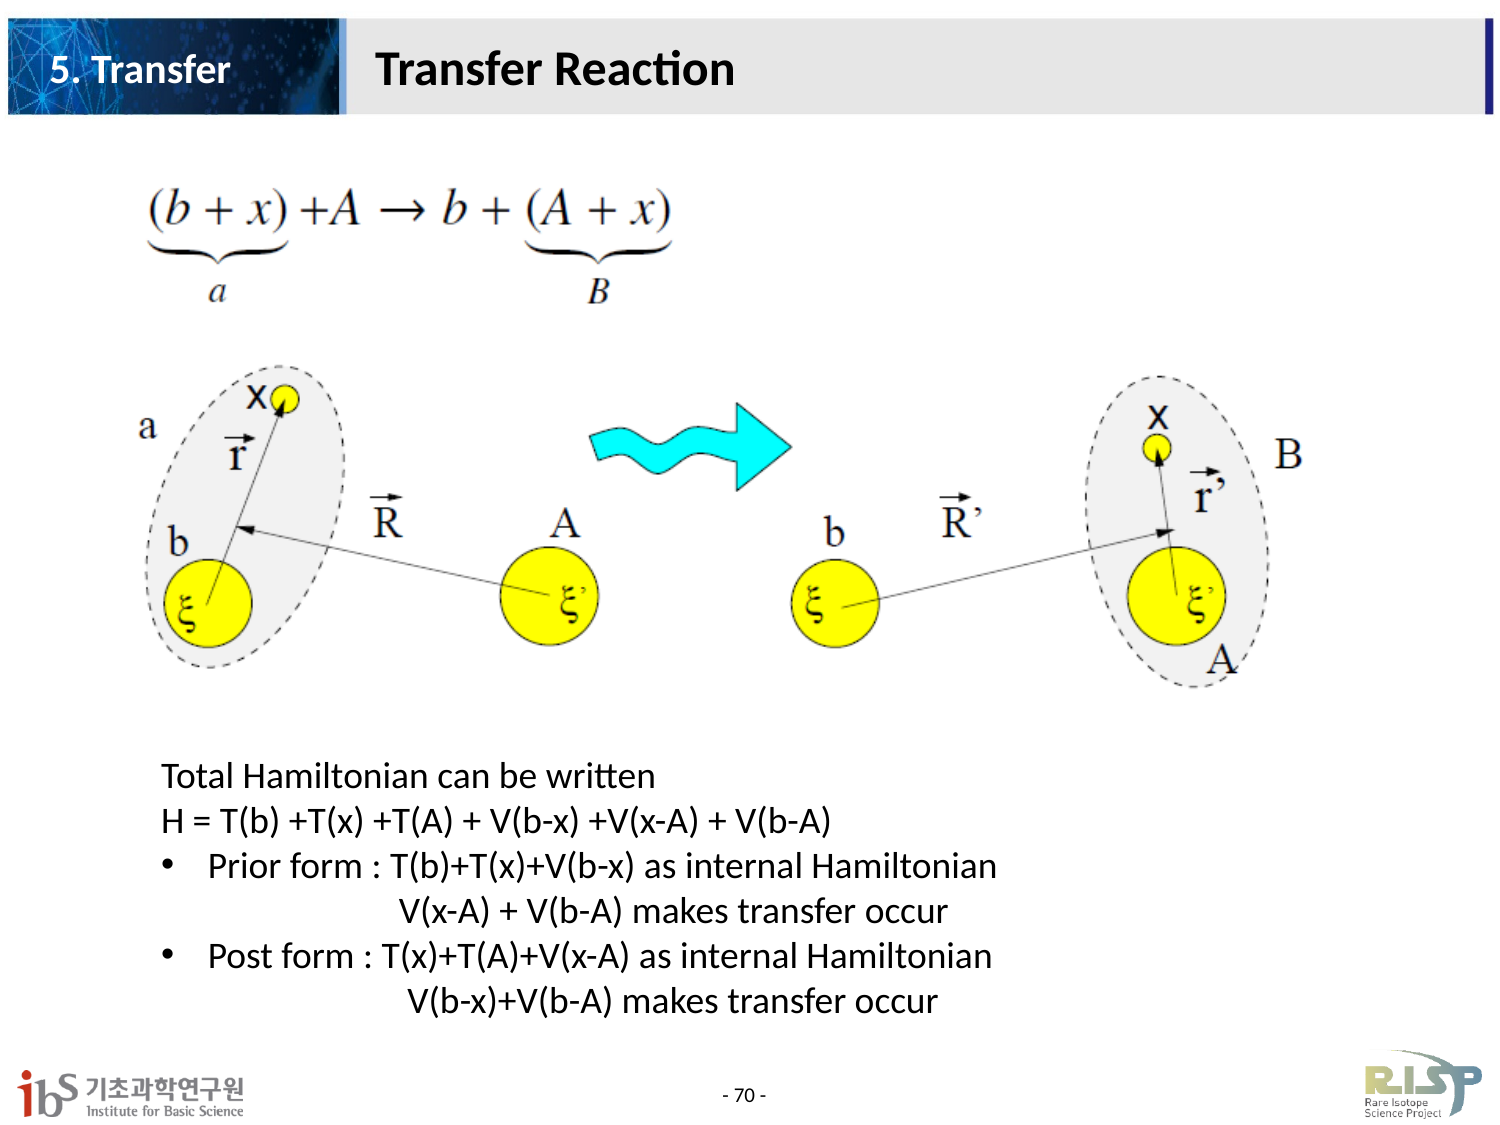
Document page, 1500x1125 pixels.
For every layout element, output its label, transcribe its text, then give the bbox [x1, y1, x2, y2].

picture [123, 348, 1328, 708]
picture [1364, 1049, 1482, 1119]
picture [17, 1070, 243, 1117]
picture [2, 10, 1500, 130]
text_box Total Hamiltonian can be written H = T(b) +T(x) +T(A) + V(b-x) +V(x-A) + V(b-A) Prior form : T(b)+T(x)+V(b-x) as internal Hamiltonian V(x-A) + V(b-A) makes transfer occur Post form : T(x)+T(A)+V(x-A) as internal Hamiltonian V(b-x)+V(b-A) makes transfer occur [146, 743, 1288, 1029]
picture [140, 160, 691, 318]
